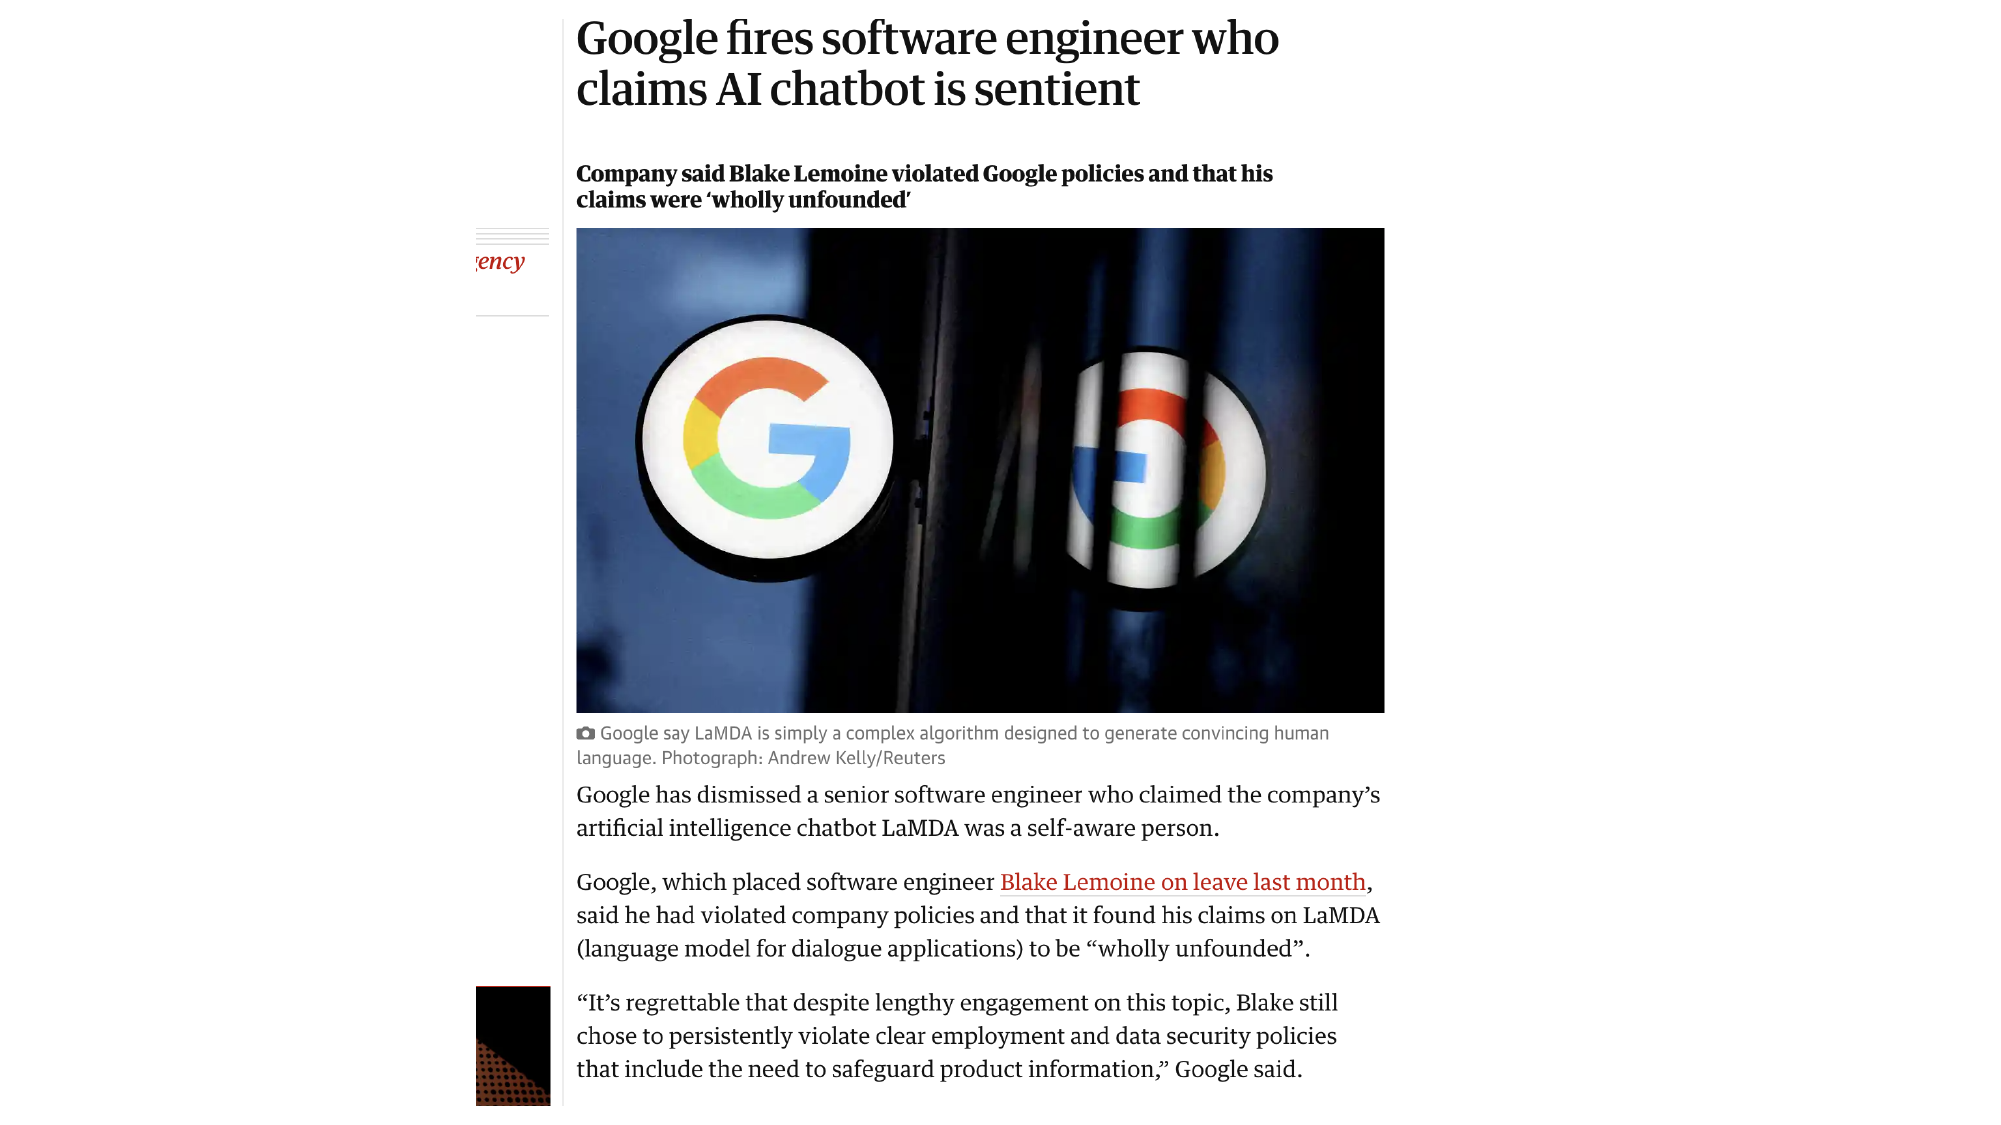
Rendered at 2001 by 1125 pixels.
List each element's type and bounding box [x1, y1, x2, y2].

list [476, 19, 1452, 1106]
